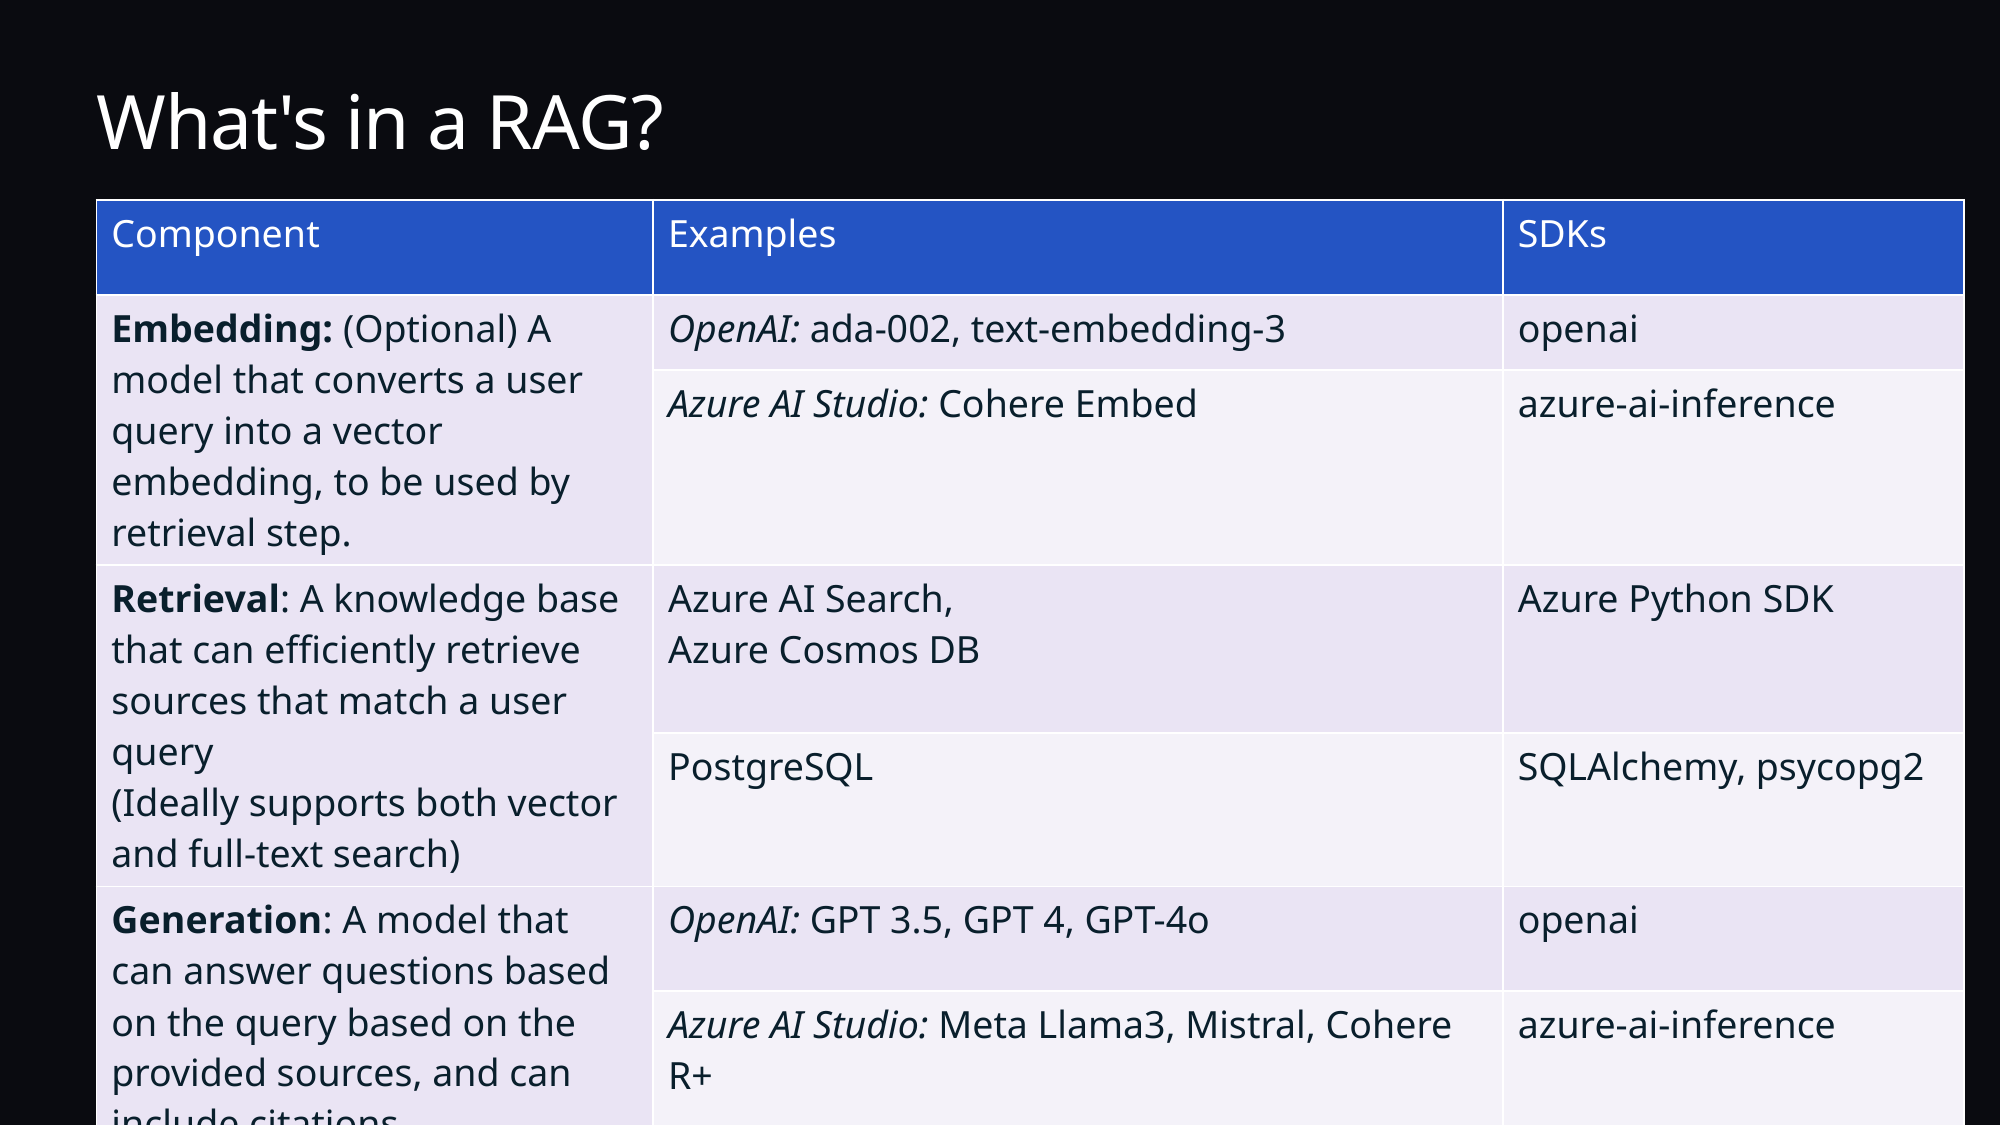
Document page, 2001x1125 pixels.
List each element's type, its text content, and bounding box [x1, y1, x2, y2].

table_cell Generation: A model that can answer questions based on the query based on the provided sources, and can include citations [97, 887, 652, 1125]
table_cell azure-ai-inference [1504, 371, 1963, 564]
table_header Examples [654, 201, 1502, 294]
table_cell OpenAI: GPT 3.5, GPT 4, GPT-4o [654, 887, 1502, 990]
table_cell Retrieval: A knowledge base that can efficiently retrieve sources that match a user query (Ideally supports both vector and full-text search) [97, 566, 652, 886]
table_cell openai [1504, 296, 1963, 369]
table_header Component [97, 201, 652, 294]
table_cell Azure Python SDK [1504, 566, 1963, 732]
table_header SDKs [1504, 201, 1963, 294]
table_cell azure-ai-inference [1504, 992, 1963, 1125]
title What's in a RAG? [96, 75, 1904, 166]
table_cell openai [1504, 887, 1963, 990]
table_cell SQLAlchemy, psycopg2 [1504, 734, 1963, 886]
table_cell Azure AI Studio: Meta Llama3, Mistral, Cohere R+ [654, 992, 1502, 1125]
table_cell Embedding: (Optional) A model that converts a user query into a vector embedding, to be used by retrieval step. [97, 296, 652, 564]
table_cell Azure AI Studio: Cohere Embed [654, 371, 1502, 564]
table_cell PostgreSQL [654, 734, 1502, 886]
table_cell OpenAI: ada-002, text-embedding-3 [654, 296, 1502, 369]
table_cell Azure AI Search, Azure Cosmos DB [654, 566, 1502, 732]
